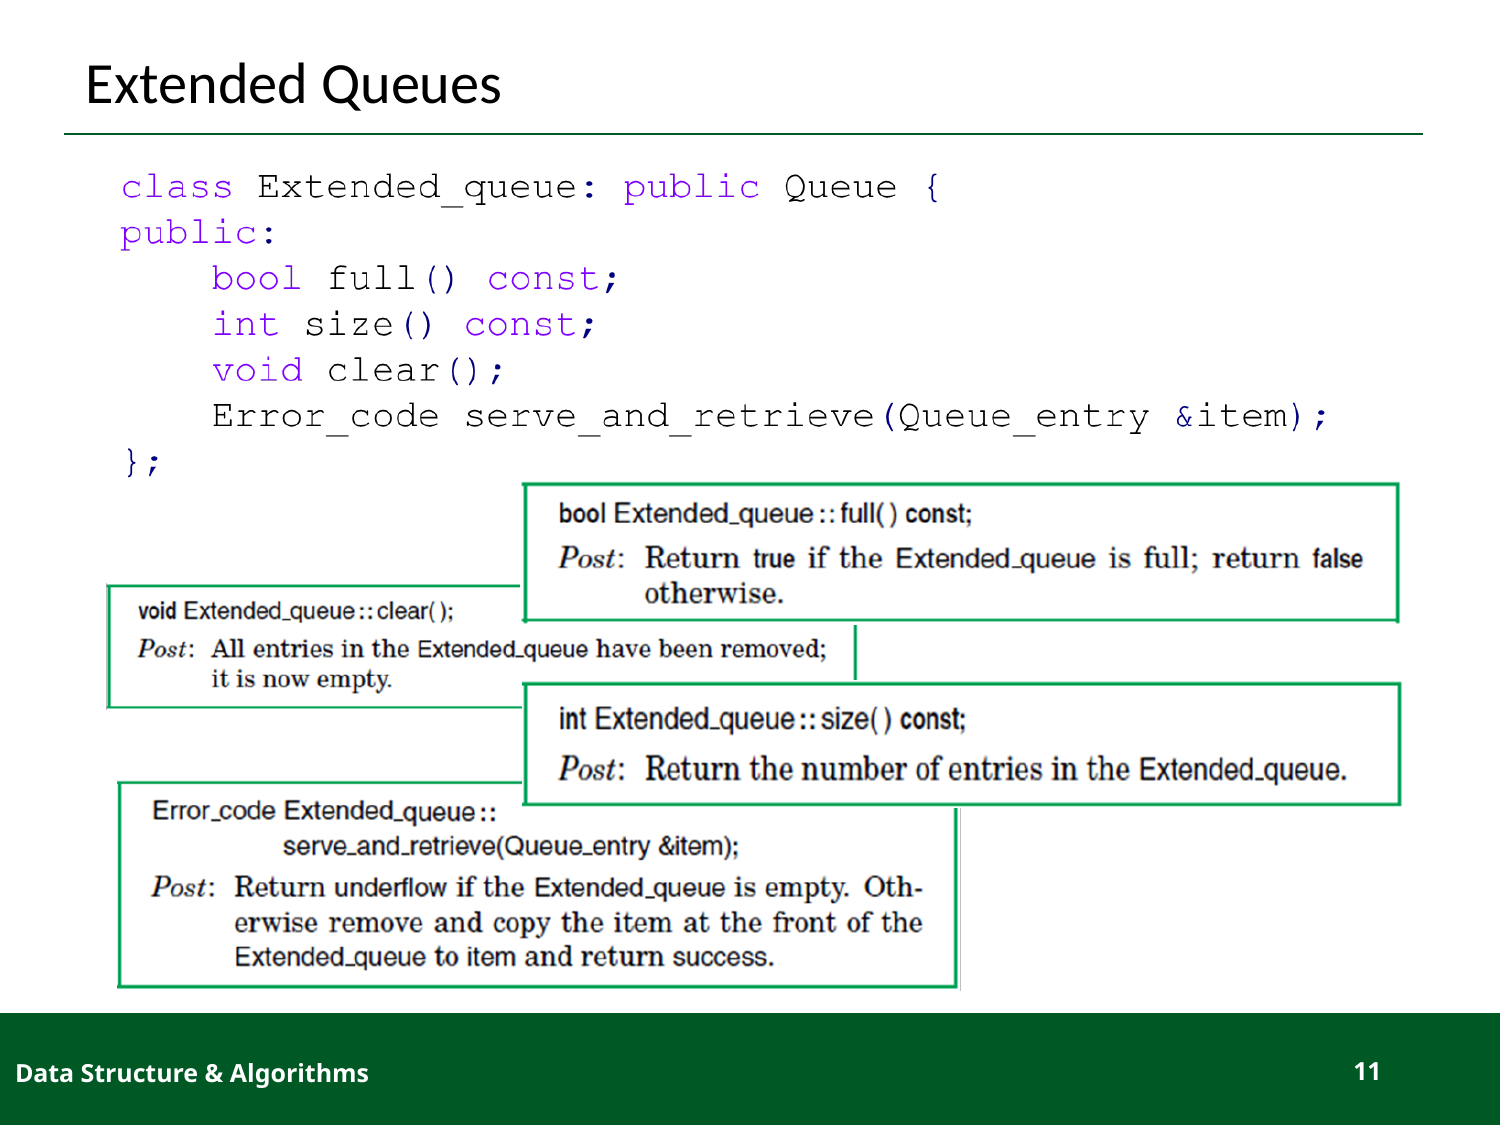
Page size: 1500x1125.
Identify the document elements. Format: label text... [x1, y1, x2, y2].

picture [96, 152, 1404, 991]
title Extended Queues [70, 34, 1430, 135]
footer Data Structure & Algorithms [0, 1042, 507, 1103]
slide_number 11 [1059, 1042, 1397, 1103]
